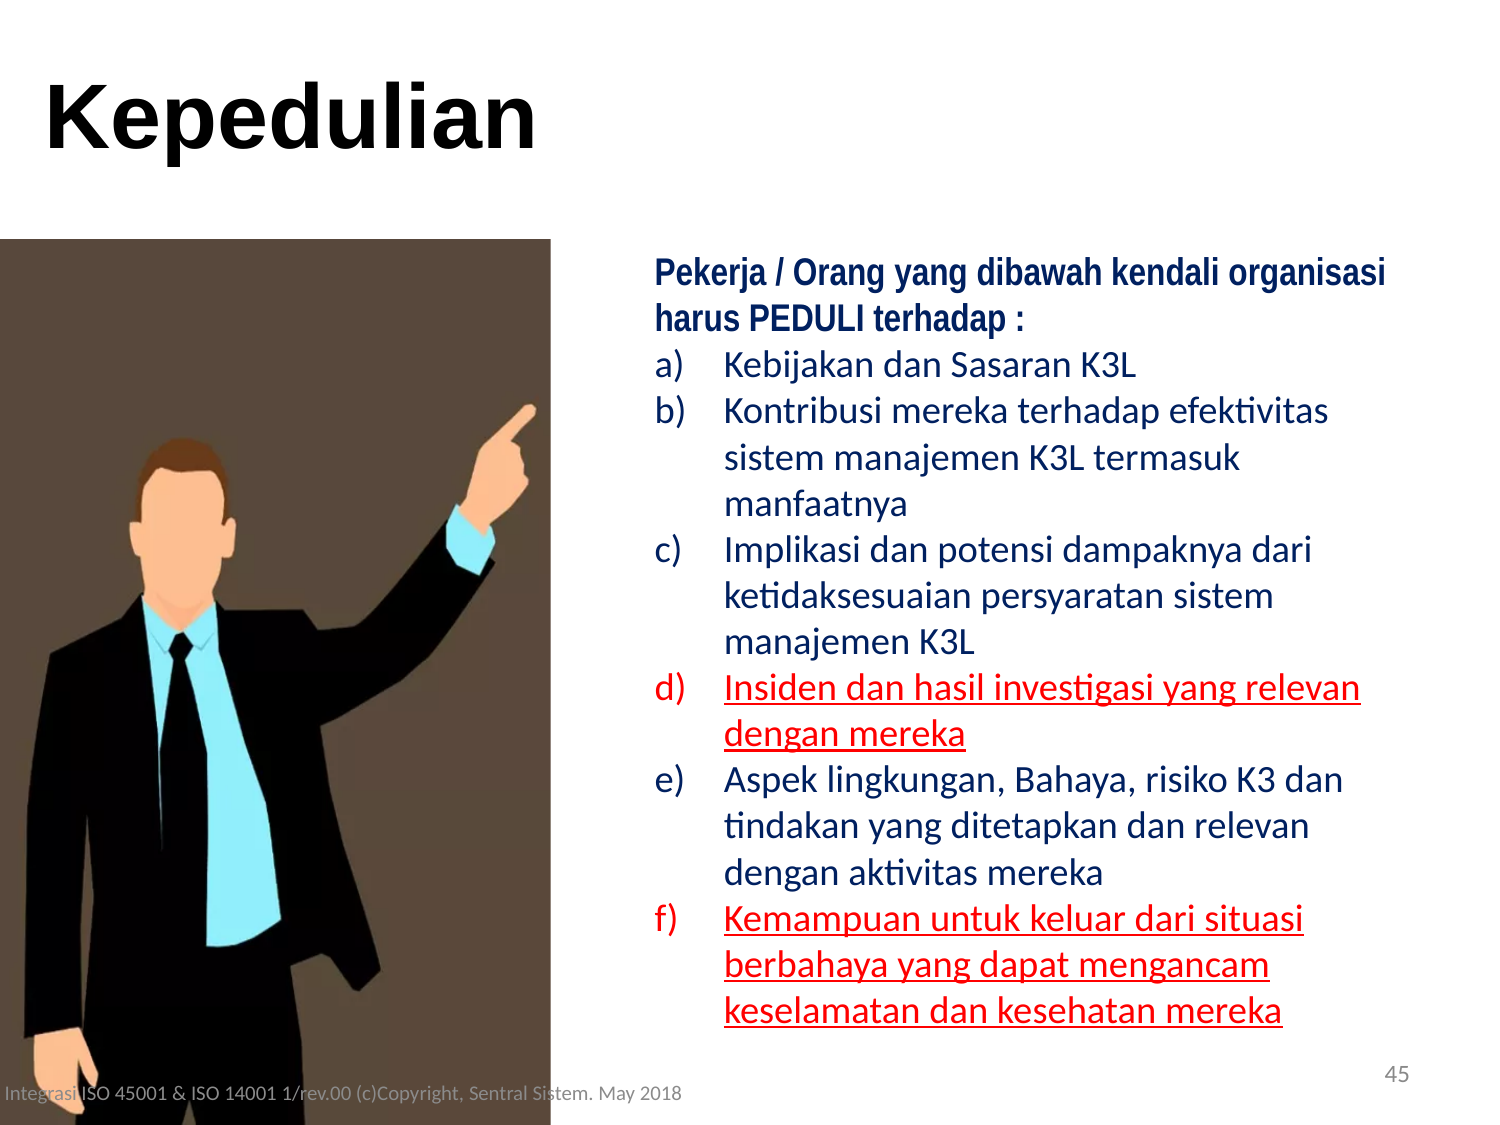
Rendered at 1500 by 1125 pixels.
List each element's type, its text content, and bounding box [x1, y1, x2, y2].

slide_number 45 [1074, 1042, 1425, 1103]
text_box Pekerja / Orang yang dibawah kendali organisasi harus PEDULI terhadap : Kebijakan dan Sasaran K3L Kontribusi mereka terhadap efektivitas sistem manajemen K3L termasuk manfaatnya Implikasi dan potensi dampaknya dari ketidaksesuaian persyaratan sistem manajemen K3L Insiden dan hasil investigasi yang relevan dengan mereka Aspek lingkungan, Bahaya, risiko K3 dan tindakan yang ditetapkan dan relevan dengan aktivitas mereka Kemampuan untuk keluar dari situasi berbahaya yang dapat mengancam keselamatan dan kesehatan mereka [639, 239, 1425, 1085]
text_box Kepedulian [28, 47, 642, 176]
picture [0, 239, 551, 1125]
footer Integrasi ISO 45001 & ISO 14001 1/rev.00 (c)Copyright, Sentral Sistem. May 2018 [555, 1062, 716, 1123]
